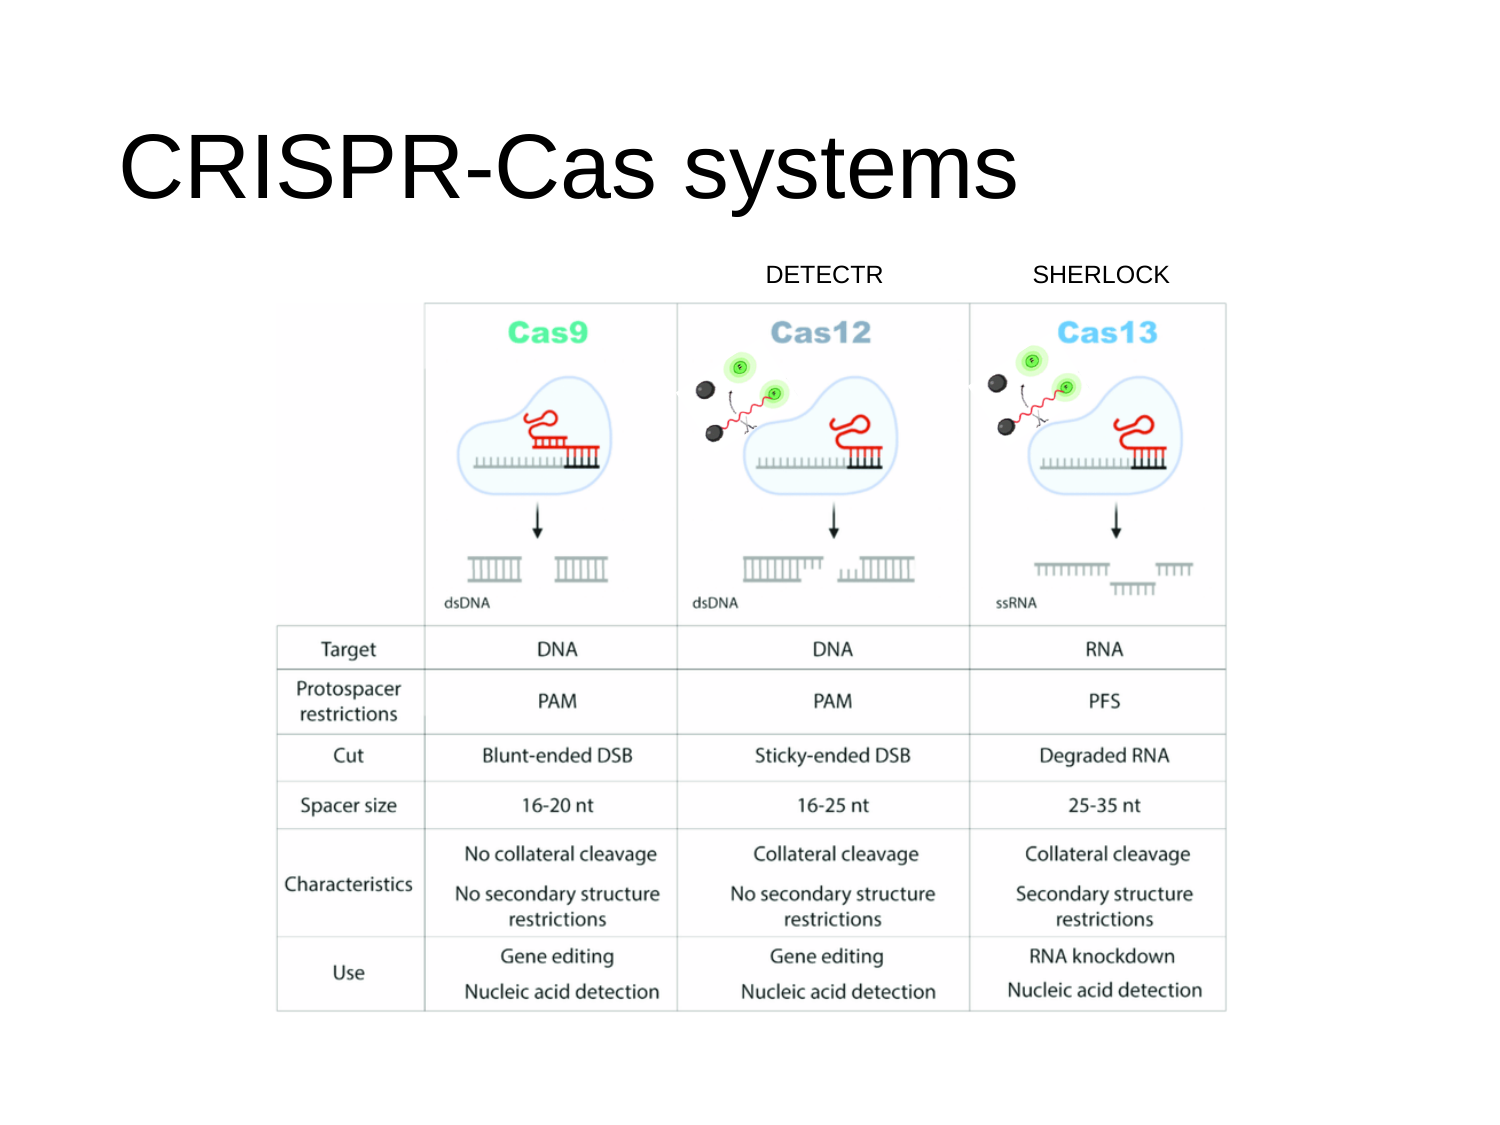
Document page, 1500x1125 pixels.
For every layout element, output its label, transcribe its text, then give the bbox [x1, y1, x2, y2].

picture [263, 290, 1237, 1022]
text_box SHERLOCK [1017, 251, 1186, 290]
title CRISPR-Cas systems [103, 59, 1397, 278]
text_box DETECTR [750, 251, 899, 290]
